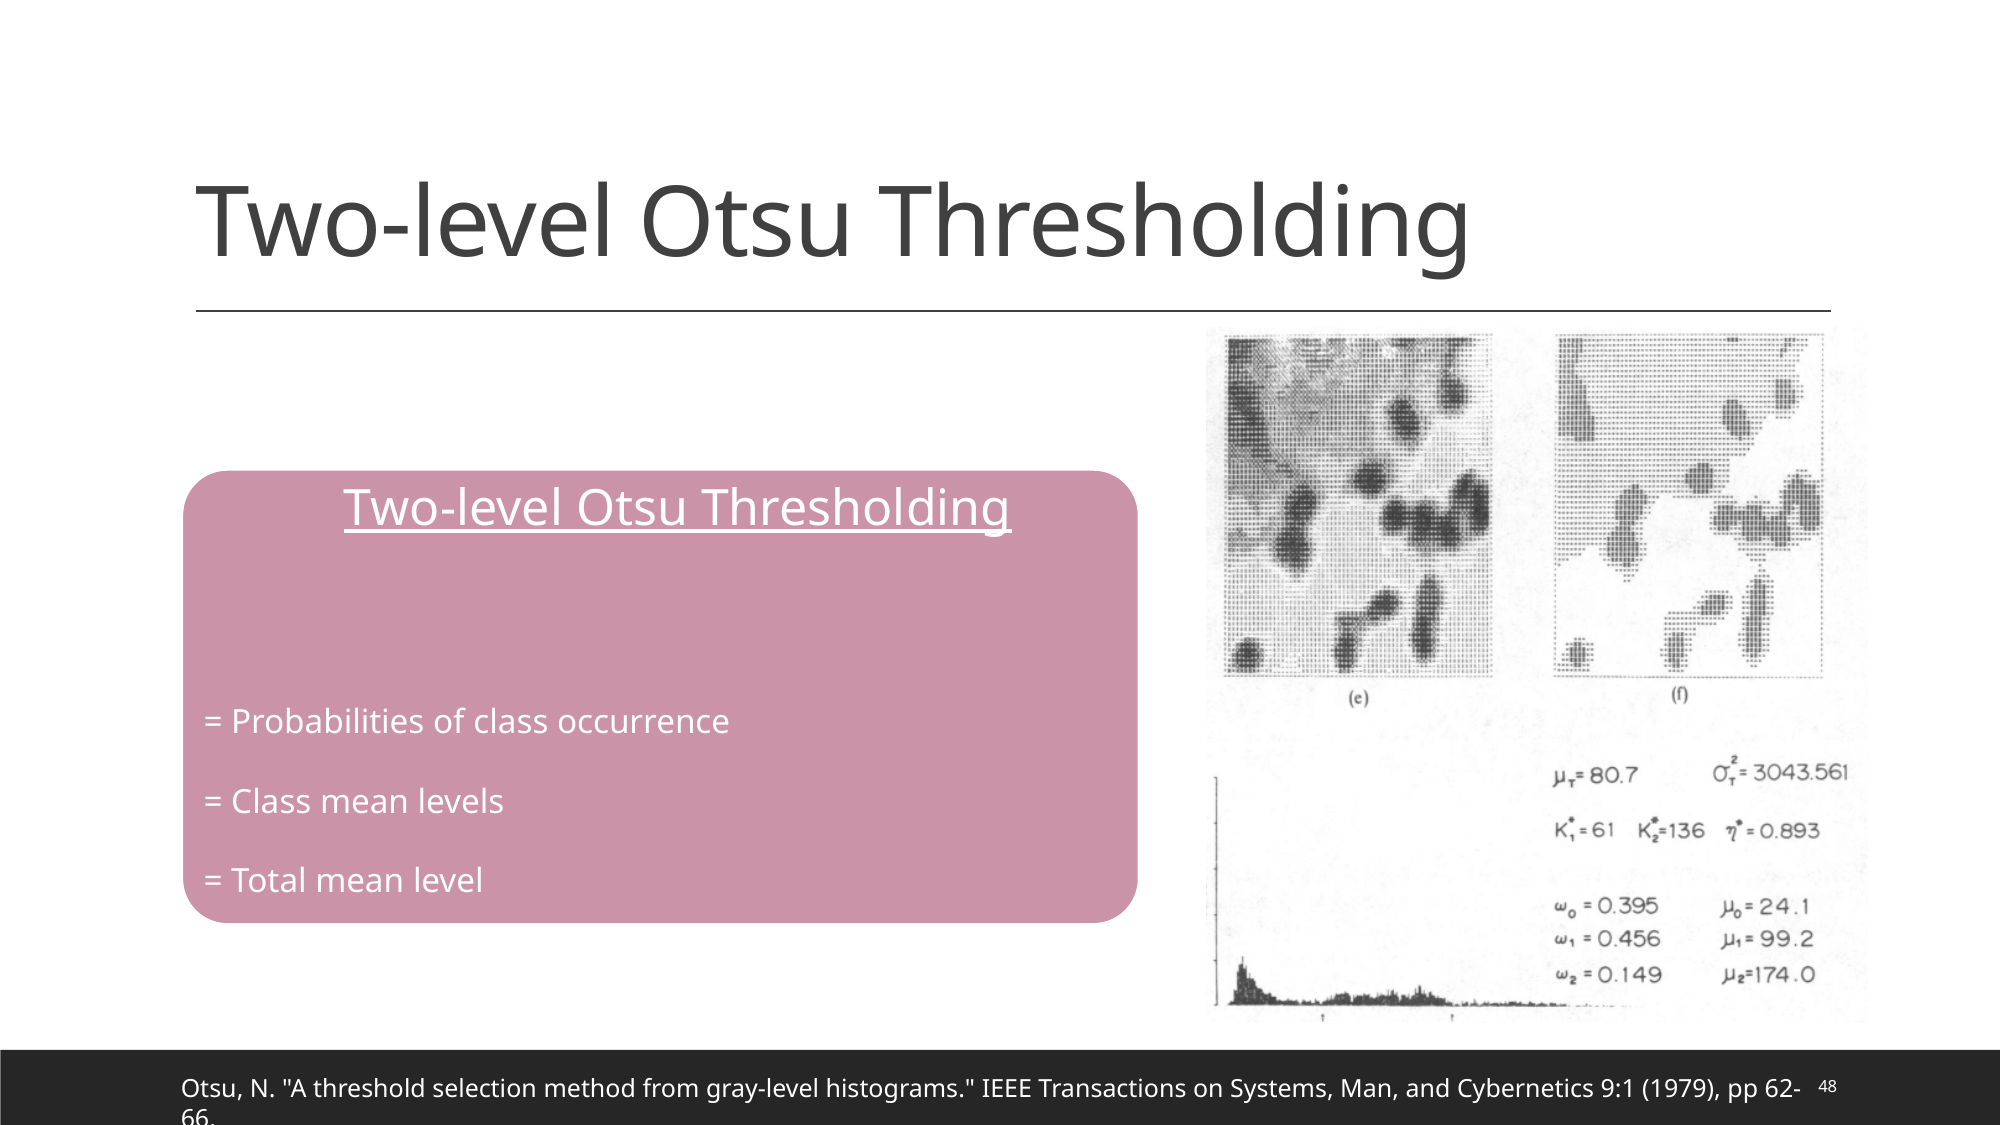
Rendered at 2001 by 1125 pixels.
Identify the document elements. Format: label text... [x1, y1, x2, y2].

slide_number 48 [1803, 1057, 1932, 1118]
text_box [179, 468, 1140, 925]
text_box Otsu, N. "A threshold selection method from gray-level histograms." IEEE Transactions on Systems, Man, and Cybernetics 9:1 (1979), pp 62-66. [166, 1064, 1834, 1125]
title Two-level Otsu Thresholding [180, 47, 1830, 285]
picture [1205, 326, 1868, 1024]
